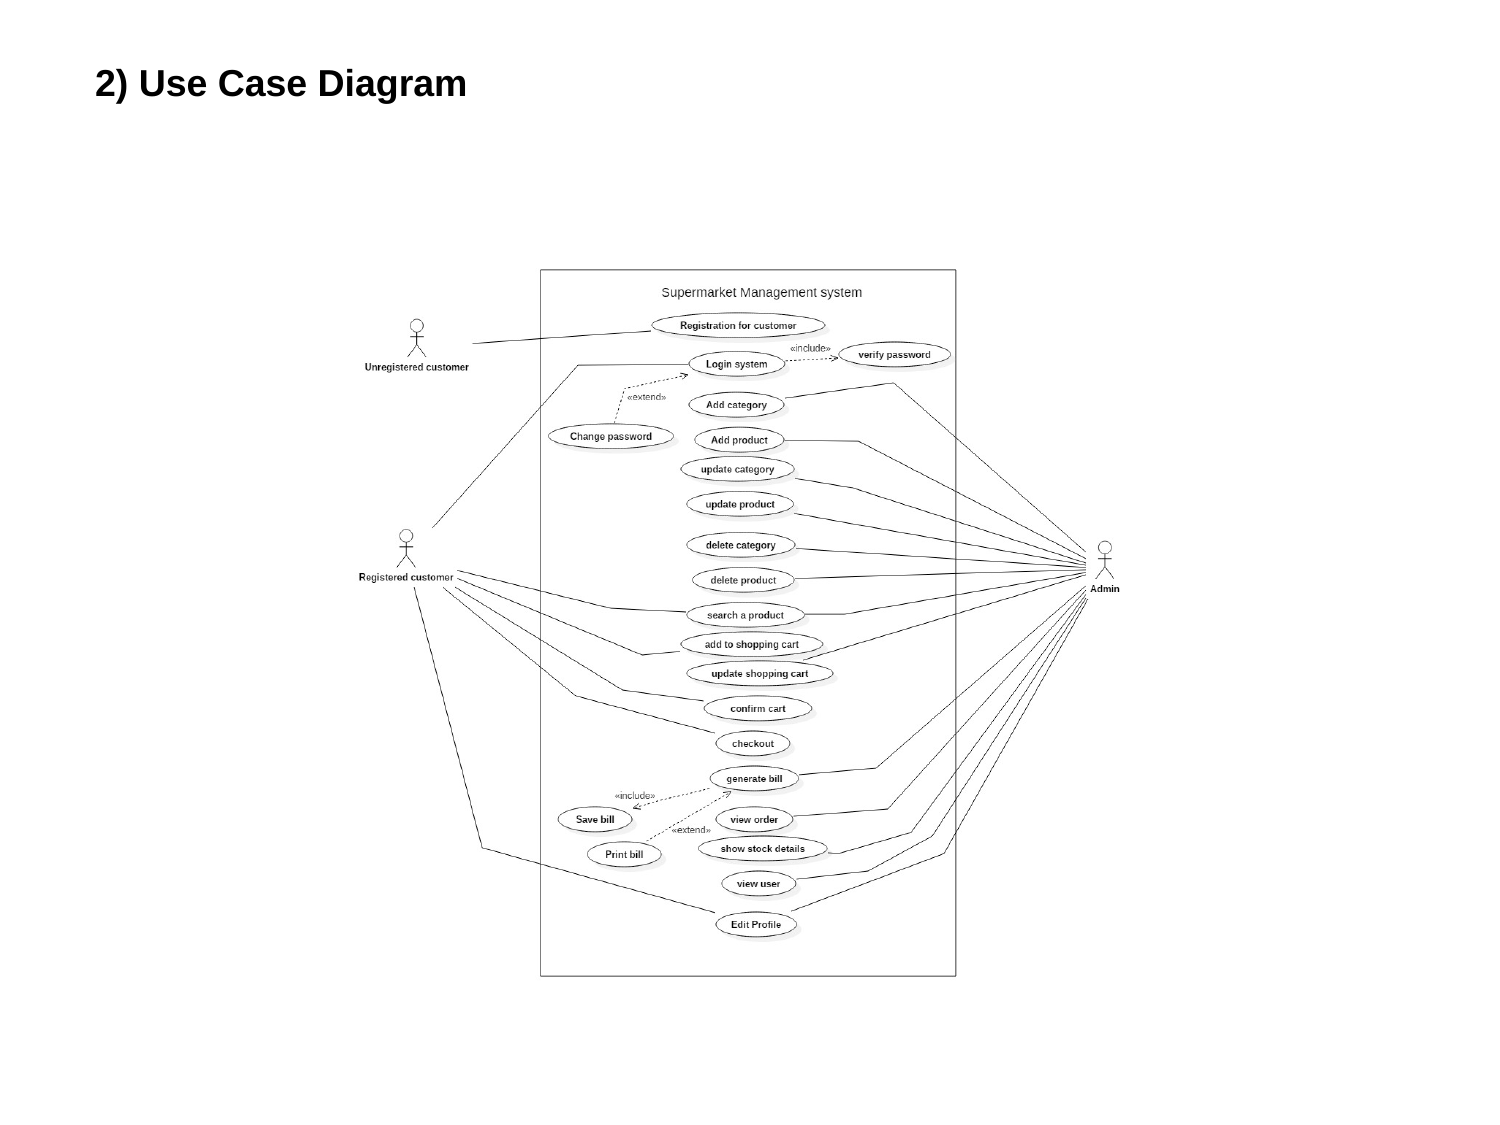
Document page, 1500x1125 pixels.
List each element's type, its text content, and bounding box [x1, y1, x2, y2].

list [348, 262, 1152, 1006]
text_box 2) Use Case Diagram [37, 49, 525, 113]
